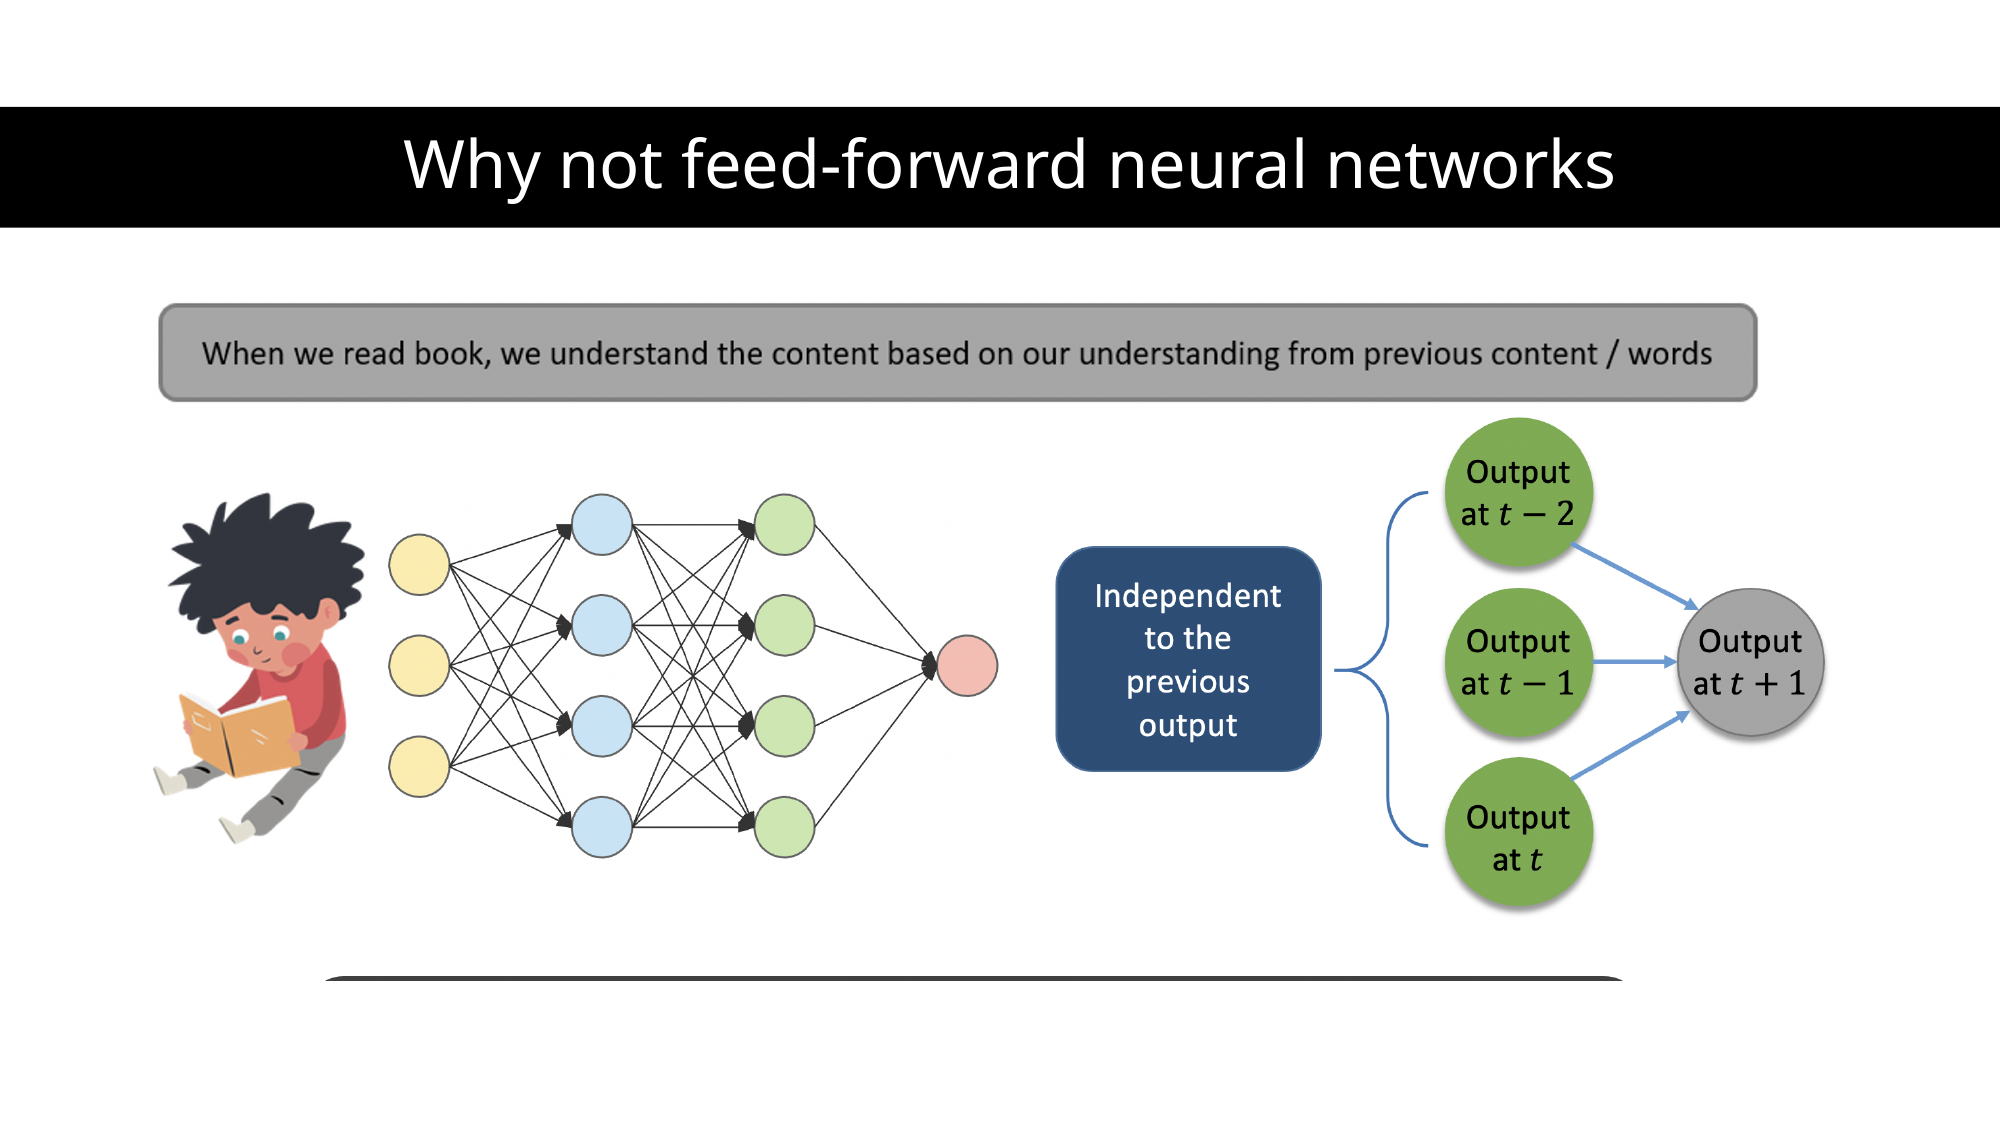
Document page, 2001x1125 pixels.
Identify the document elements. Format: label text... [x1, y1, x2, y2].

title Why not feed-forward neural networks [91, 105, 1931, 228]
picture [105, 289, 1895, 981]
text_box [0, 106, 2000, 229]
